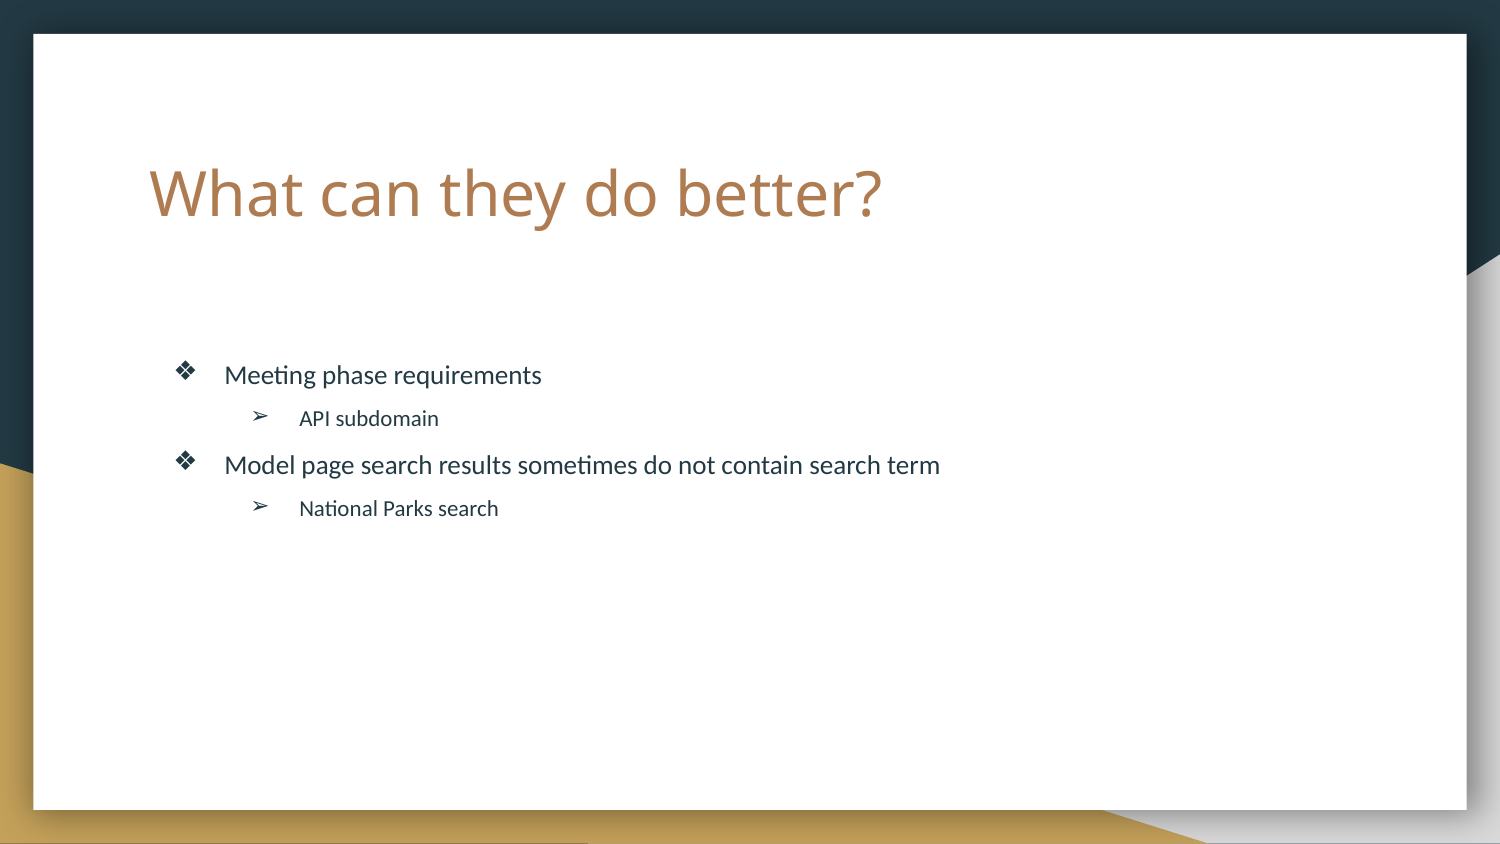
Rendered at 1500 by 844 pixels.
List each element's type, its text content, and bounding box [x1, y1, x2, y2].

list Meeting phase requirements API subdomain Model page search results sometimes do not contain search term National Parks search [134, 326, 1366, 729]
title What can they do better? [134, 138, 1366, 296]
